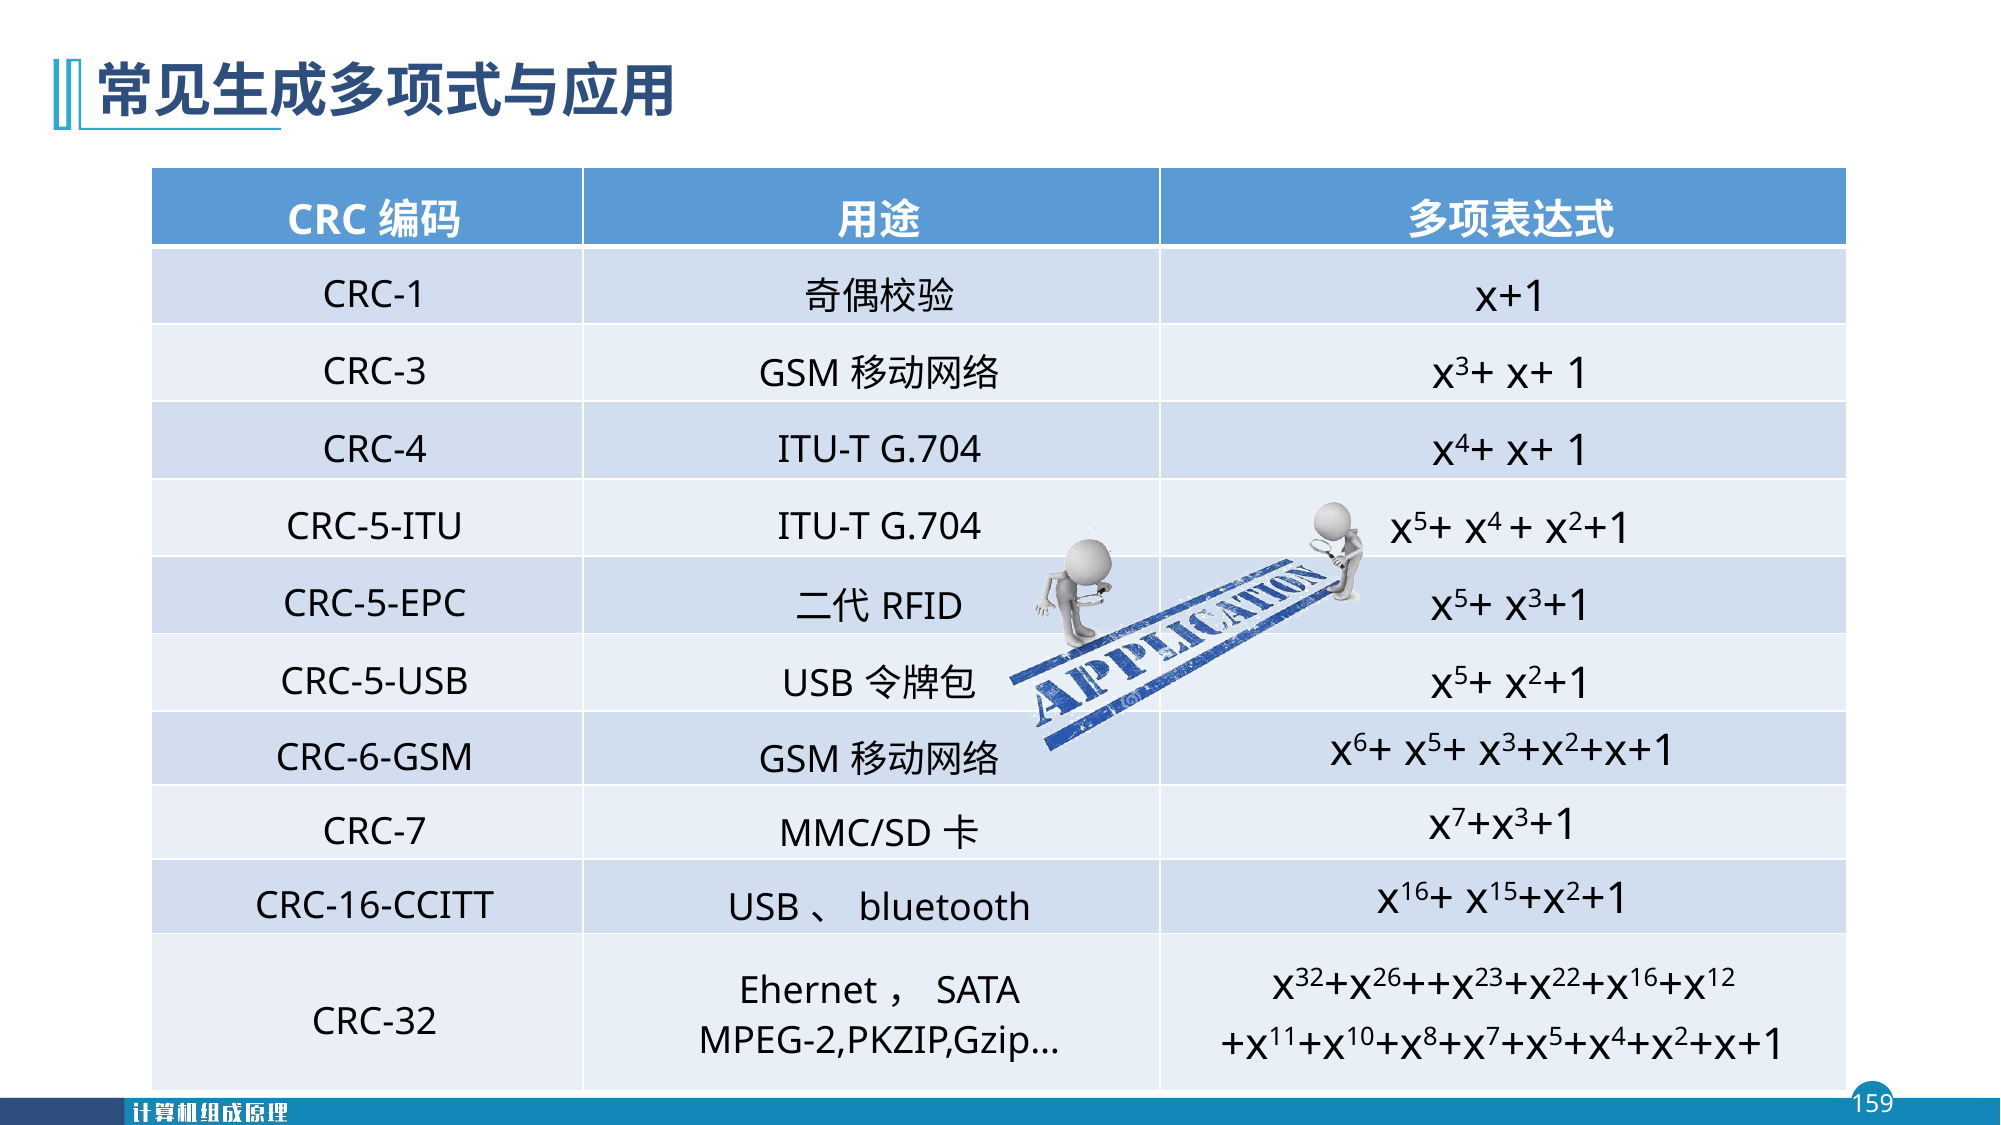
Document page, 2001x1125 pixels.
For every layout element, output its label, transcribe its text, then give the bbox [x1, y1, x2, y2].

table_cell USB、bluetooth [584, 860, 1159, 933]
table_cell CRC-5-ITU [152, 480, 582, 555]
table_cell USB令牌包 [584, 634, 1006, 710]
table_header CRC编码 [152, 168, 582, 244]
table_cell CRC-16-CCITT [152, 860, 582, 933]
title 常见生成多项式与应用 [80, 42, 1805, 144]
table_cell ITU-T G.704 [584, 402, 1159, 478]
table_header 用途 [584, 168, 1159, 244]
table_cell x7+x3+1 [1161, 786, 1846, 858]
table_cell x16+ x15+x2+1 [1161, 860, 1846, 933]
table_cell x5+ x3+1 [1363, 557, 1846, 633]
table_cell x5+ x4 + x2+1 [1161, 480, 1846, 555]
table_cell CRC-7 [152, 786, 582, 858]
table_cell CRC-32 [152, 934, 582, 1090]
table_cell x5+ x2+1 [1363, 634, 1846, 710]
table_cell Ehernet，SATA MPEG-2,PKZIP,Gzip… [584, 934, 1159, 1090]
table_cell CRC-5-USB [152, 634, 582, 710]
table_cell CRC-4 [152, 402, 582, 478]
table_header 多项表达式 [1161, 168, 1846, 244]
table_cell CRC-3 [152, 325, 582, 400]
table_cell CRC-5-EPC [152, 557, 582, 633]
table_cell MMC/SD卡 [584, 786, 1159, 858]
table_cell x6+ x5+ x3+x2+x+1 [1161, 712, 1846, 784]
picture [1006, 485, 1363, 752]
table_cell 奇偶校验 [584, 249, 1159, 323]
table_cell GSM移动网络 [584, 325, 1159, 400]
table_cell x4+ x+ 1 [1161, 402, 1846, 478]
table_cell CRC-6-GSM [152, 712, 582, 784]
table_cell CRC-1 [152, 249, 582, 323]
table_cell ITU-T G.704 [584, 480, 1159, 555]
table_cell x3+ x+ 1 [1161, 325, 1846, 400]
table_cell GSM移动网络 [584, 712, 1159, 784]
table_cell x+1 [1161, 249, 1846, 323]
table_cell x32+x26++x23+x22+x16+x12 +x11+x10+x8+x7+x5+x4+x2+x+1 [1161, 934, 1846, 1090]
table_cell 二代RFID [584, 557, 1006, 633]
